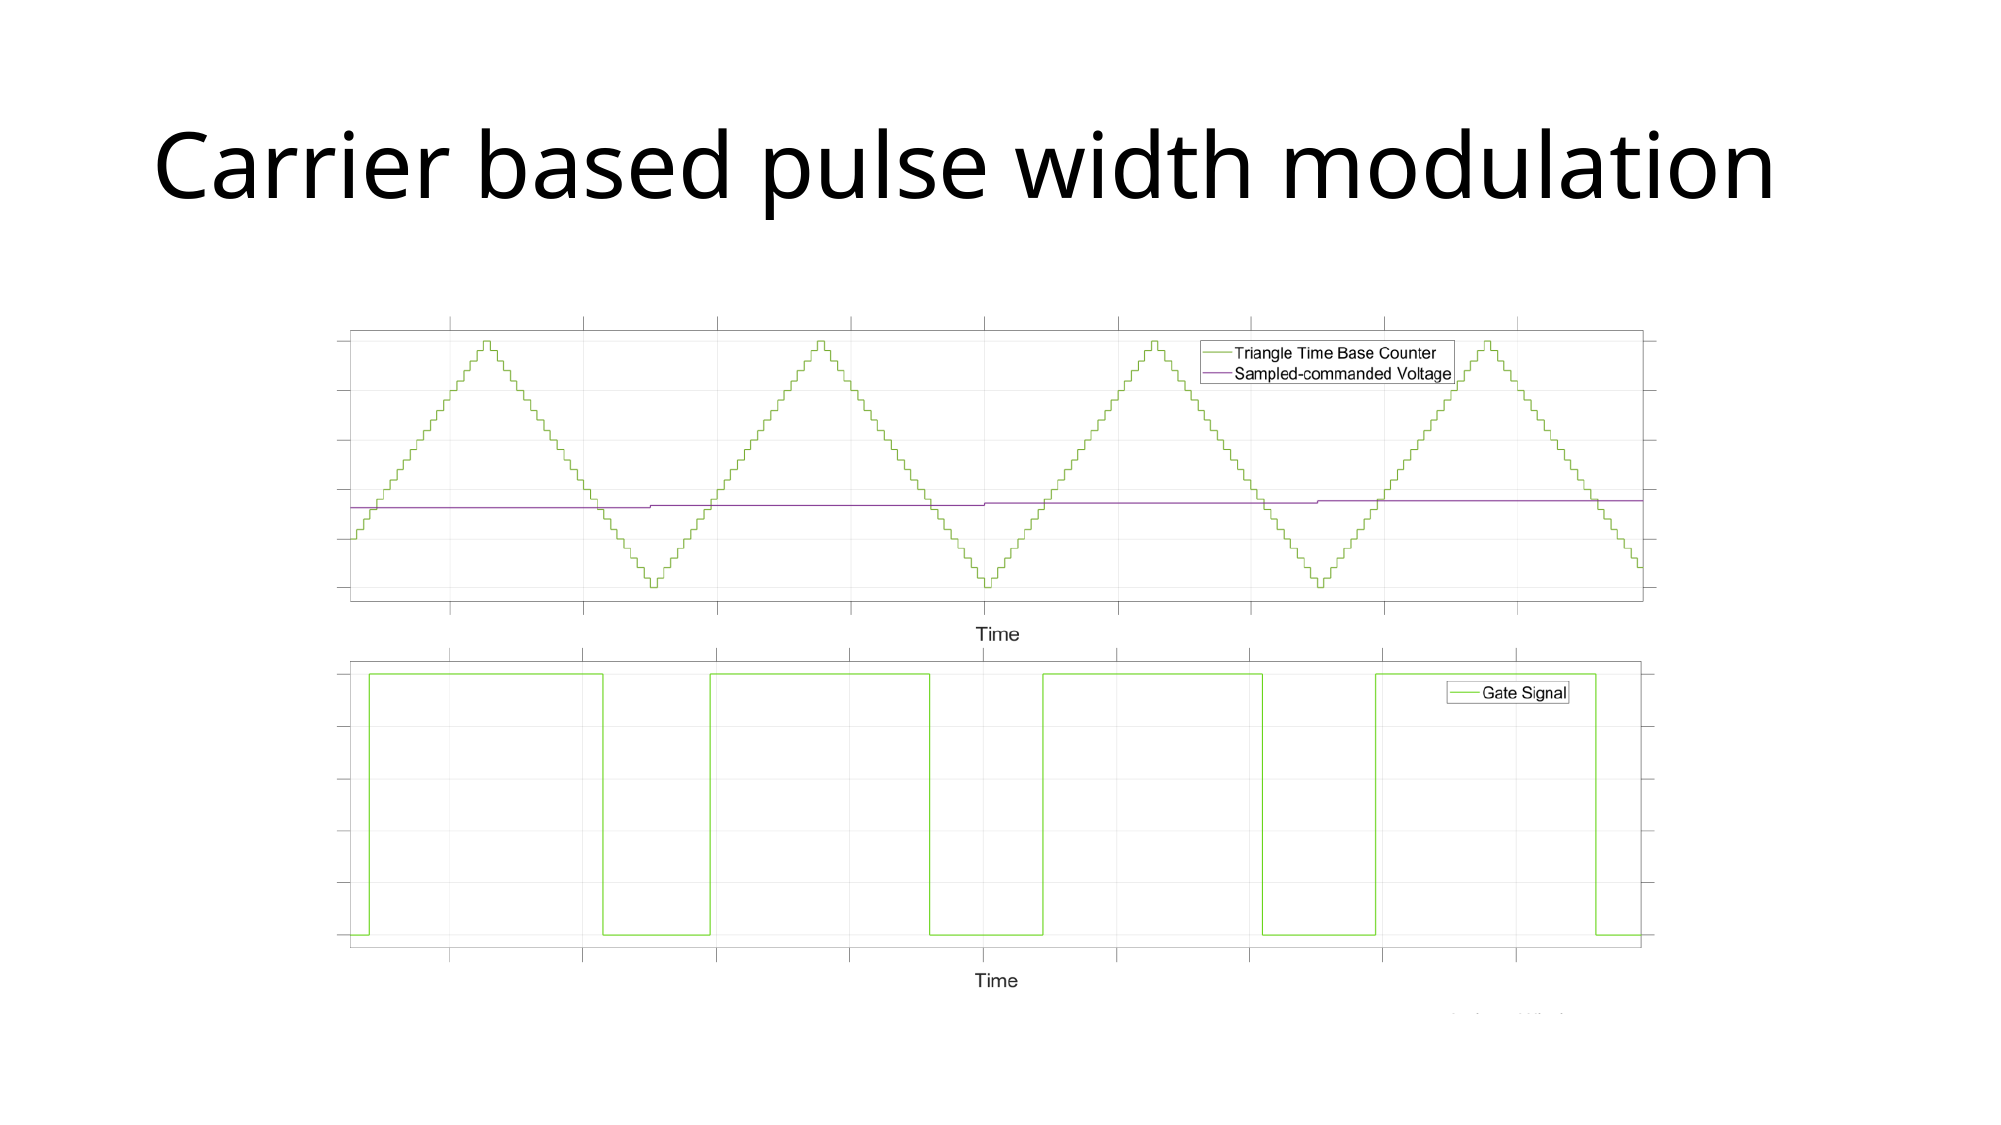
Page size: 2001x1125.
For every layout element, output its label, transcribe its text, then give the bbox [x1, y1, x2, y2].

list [318, 299, 1682, 1014]
title Carrier based pulse width modulation [137, 59, 1863, 278]
